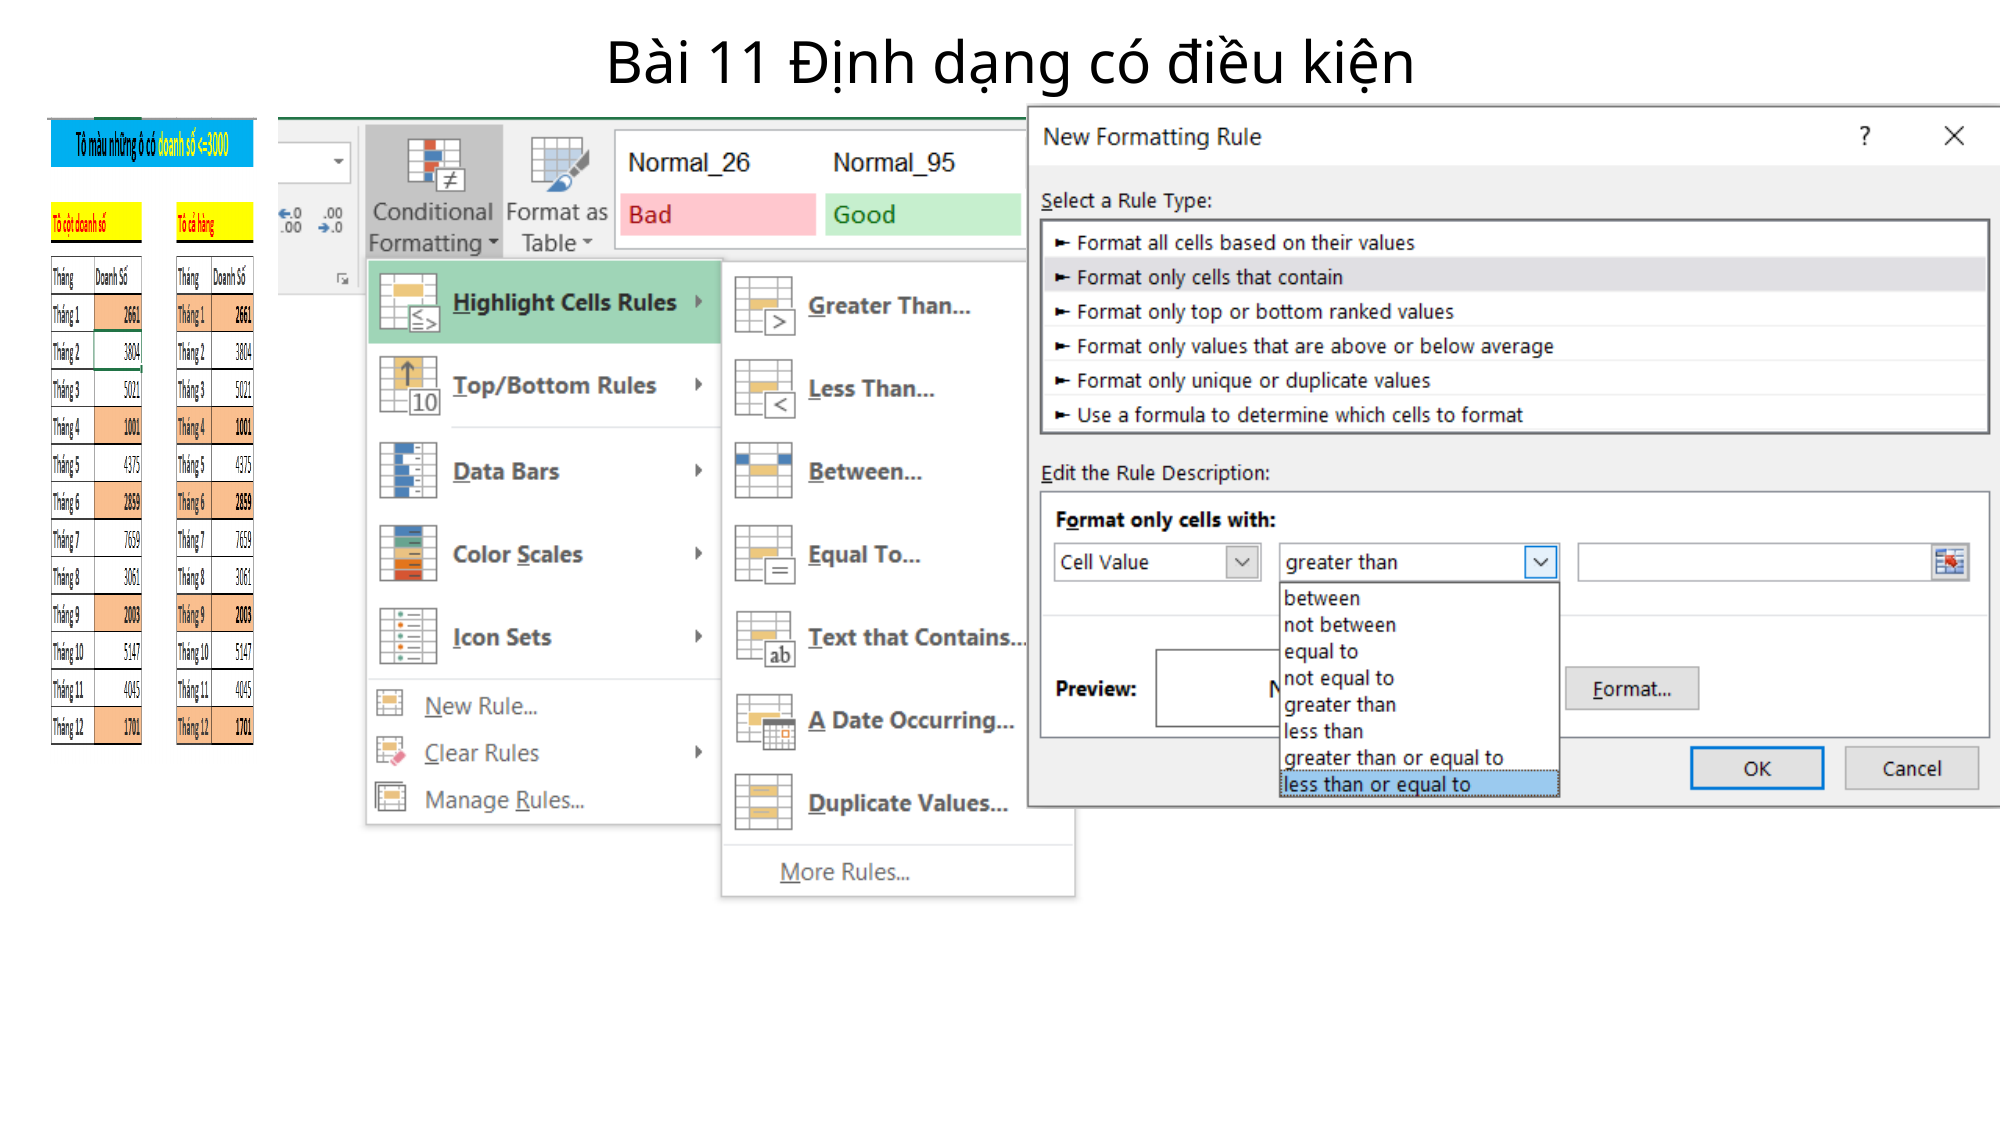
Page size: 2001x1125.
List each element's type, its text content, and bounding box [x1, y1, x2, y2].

picture [47, 117, 257, 765]
text_box Bài 11 Định dạng có điều kiện [591, 17, 1432, 103]
picture [278, 103, 2000, 932]
